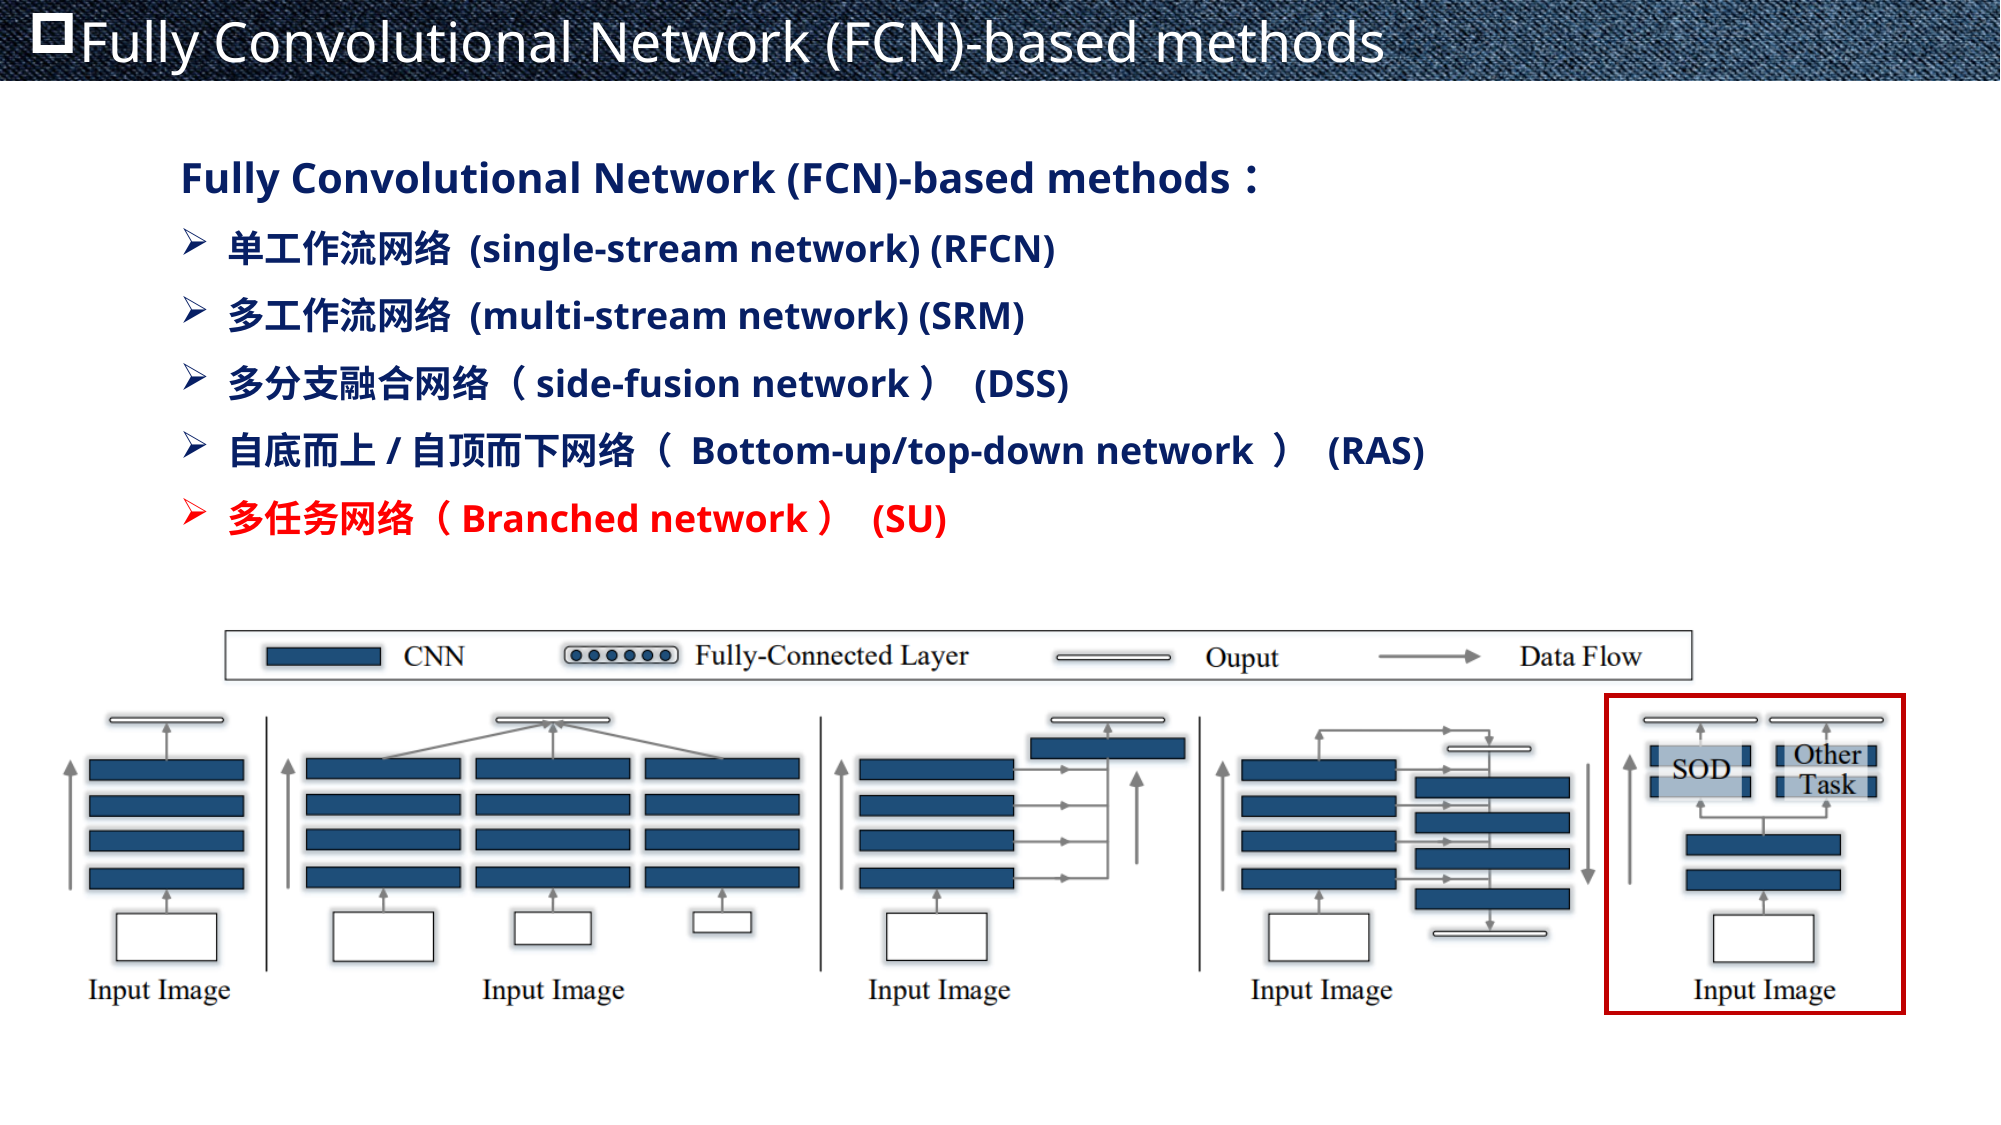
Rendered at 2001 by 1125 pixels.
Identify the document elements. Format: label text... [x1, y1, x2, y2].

picture [0, 0, 2000, 81]
text_box Fully Convolutional Network (FCN)-based methods： 单工作流网络 (single-stream network) (RFCN) 多工作流网络 (multi-stream network) (SRM) 多分支融合网络（side-fusion network） (DSS) 自底而上/自顶而下网络（ Bottom-up/top-down network ） (RAS) 多任务网络（Branched network） (SU) [165, 119, 1760, 547]
text_box [1606, 694, 1905, 1014]
picture [57, 621, 1893, 1013]
